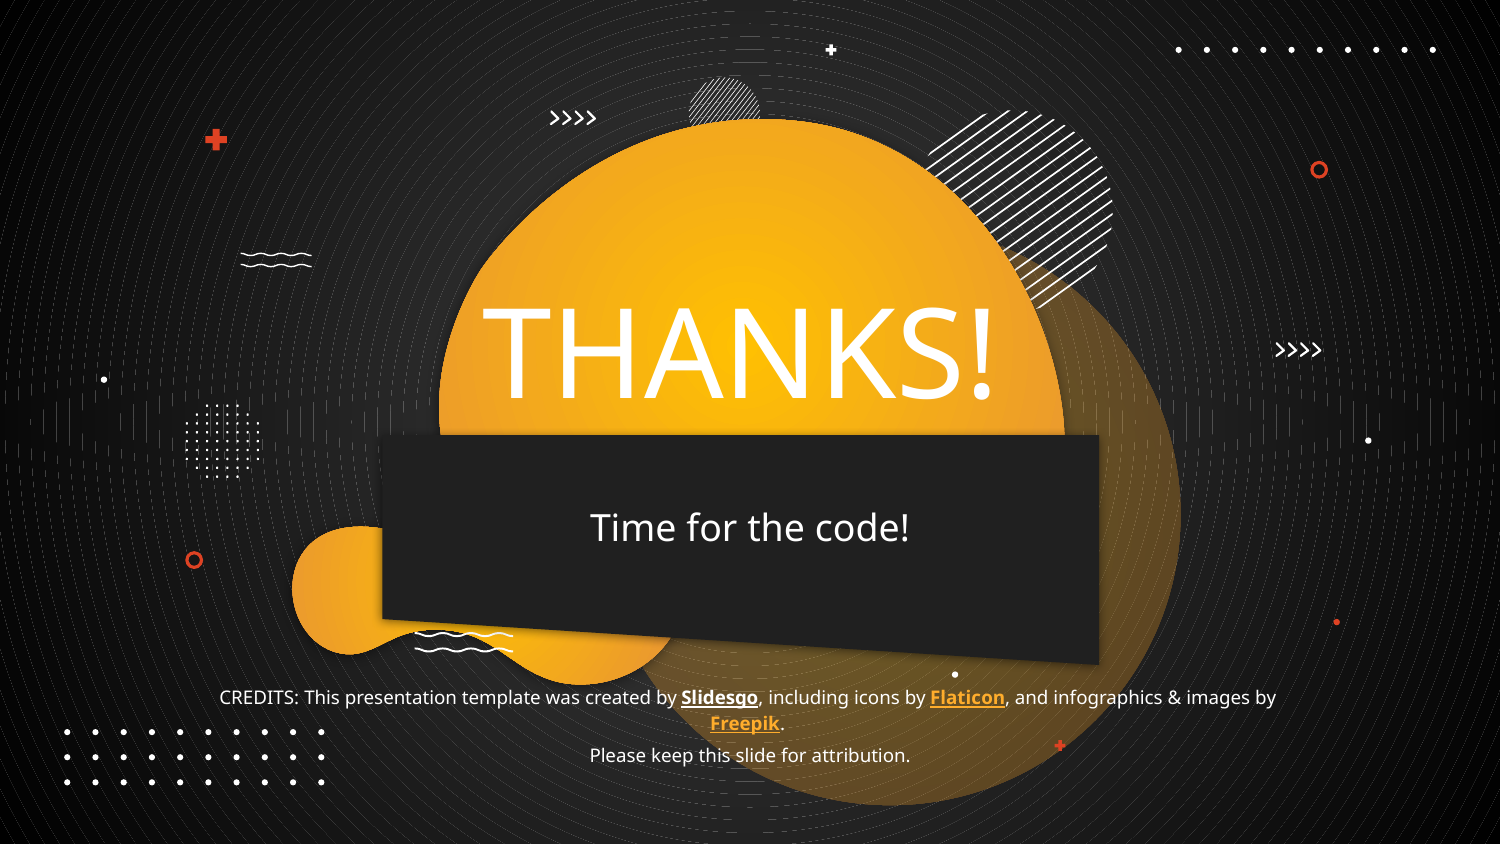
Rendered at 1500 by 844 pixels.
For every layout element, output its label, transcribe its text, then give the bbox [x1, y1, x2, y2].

subtitle Time for the code! [480, 504, 1020, 552]
text_box [482, 119, 906, 267]
text_box [439, 424, 1065, 430]
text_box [688, 77, 761, 150]
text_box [414, 631, 514, 653]
text_box [382, 435, 1100, 666]
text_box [63, 728, 325, 786]
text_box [1175, 46, 1437, 54]
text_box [911, 110, 1114, 312]
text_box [184, 404, 260, 479]
text_box [292, 526, 411, 655]
text_box [513, 638, 664, 685]
title THANKS! [300, 267, 1181, 424]
